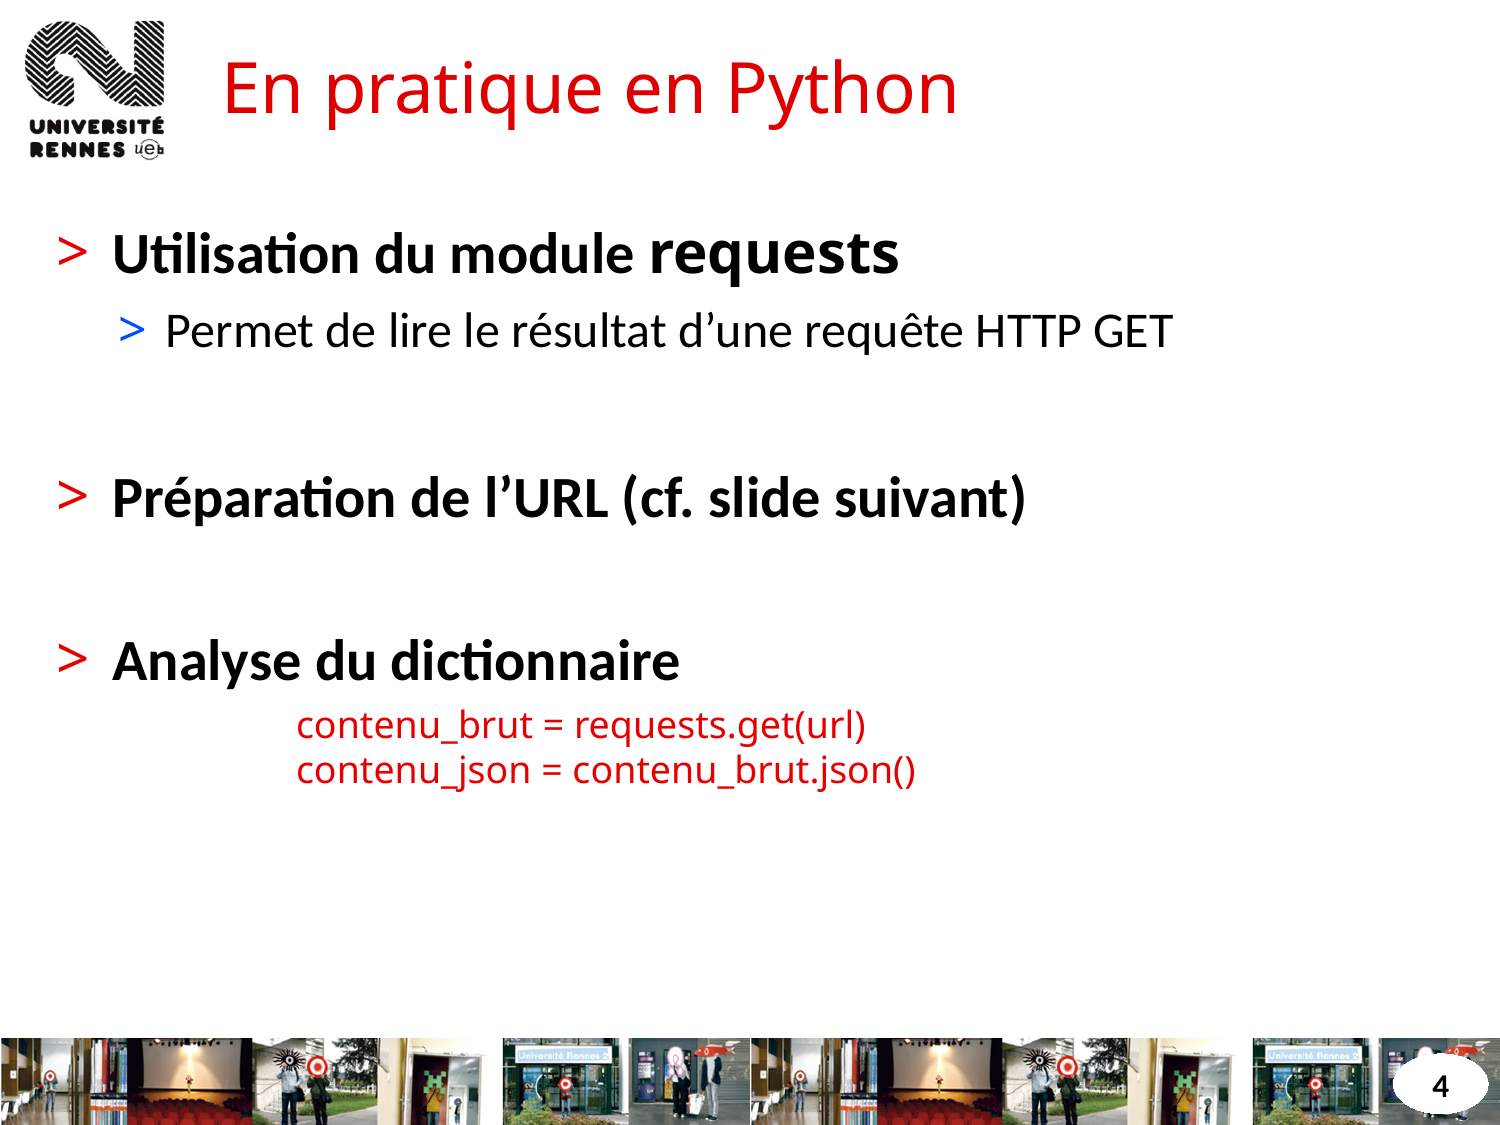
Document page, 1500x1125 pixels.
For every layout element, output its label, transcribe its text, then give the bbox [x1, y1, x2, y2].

text_box contenu_brut = requests.get(url) contenu_json = contenu_brut.json() [281, 693, 1231, 798]
title En pratique en Python [206, 2, 1471, 169]
slide_number 4 [1393, 1053, 1489, 1114]
list Utilisation du module requests Permet de lire le résultat d’une requête HTTP GET Préparation de l’URL (cf. slide suivant) Analyse du dictionnaire [41, 208, 1471, 1012]
picture [0, 1038, 1500, 1125]
picture [0, 0, 186, 169]
